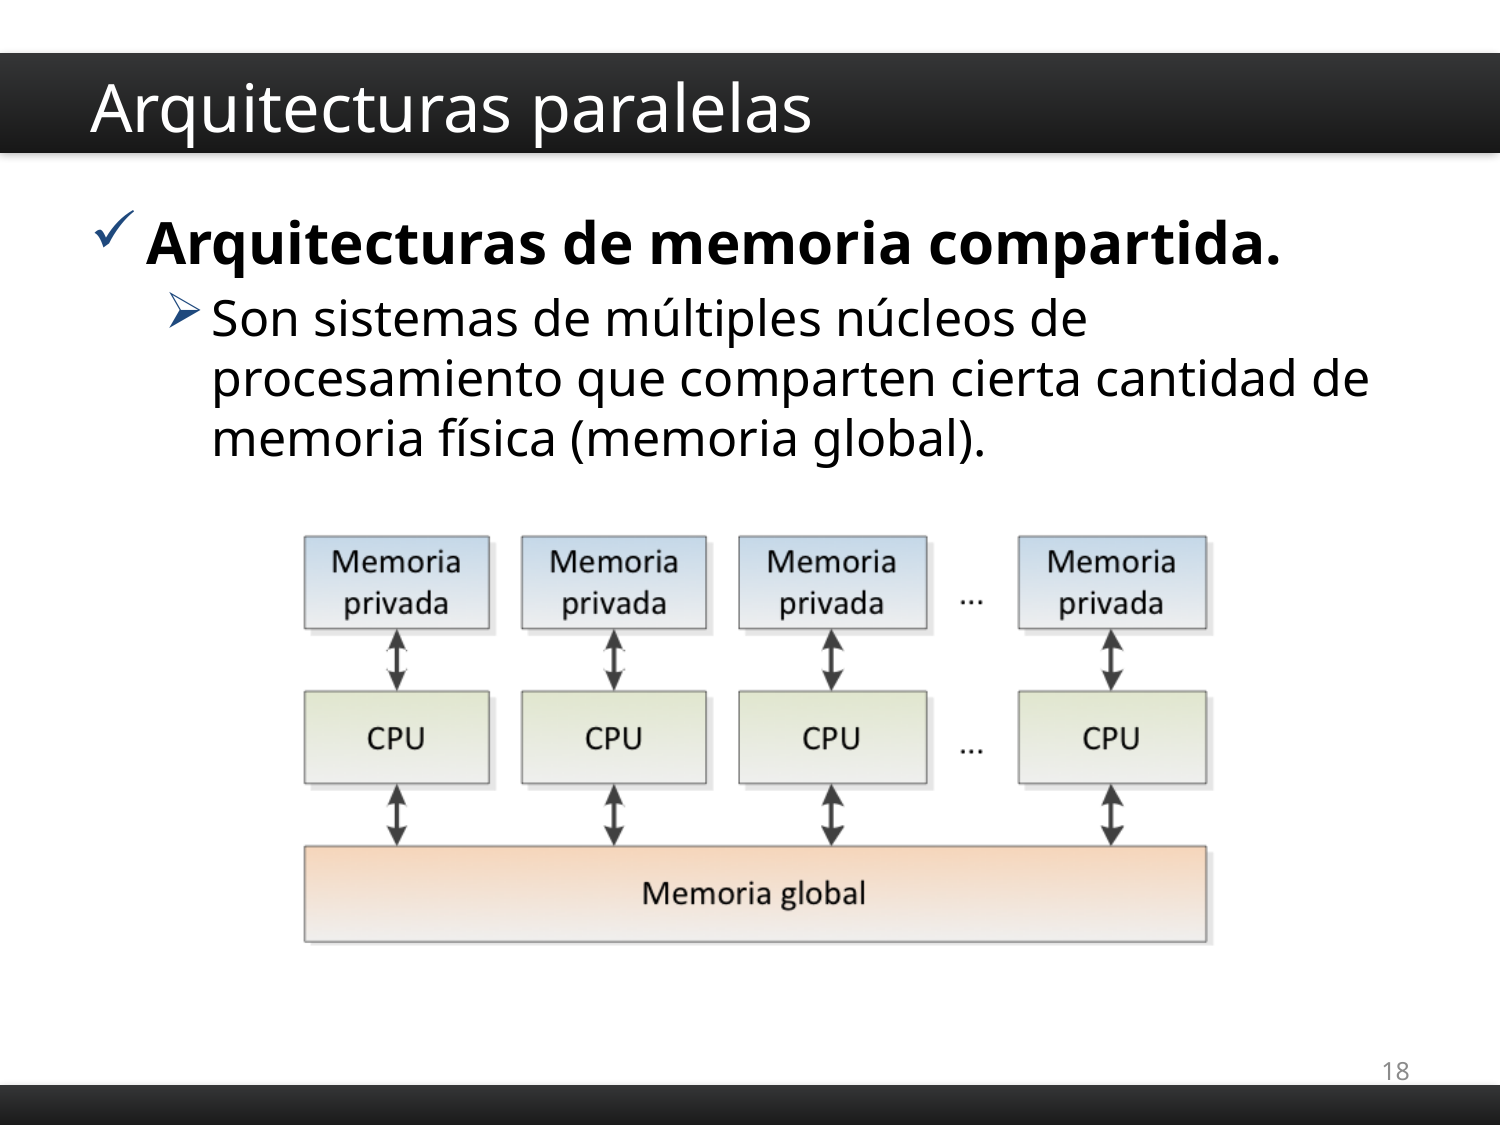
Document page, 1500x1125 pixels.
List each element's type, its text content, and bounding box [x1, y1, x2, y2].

picture [278, 509, 1230, 961]
slide_number 18 [1074, 1042, 1425, 1103]
title Arquitecturas paralelas [74, 58, 1426, 153]
list Arquitecturas de memoria compartida. Son sistemas de múltiples núcleos de procesamiento que comparten cierta cantidad de memoria física (memoria global). [74, 198, 1426, 1020]
